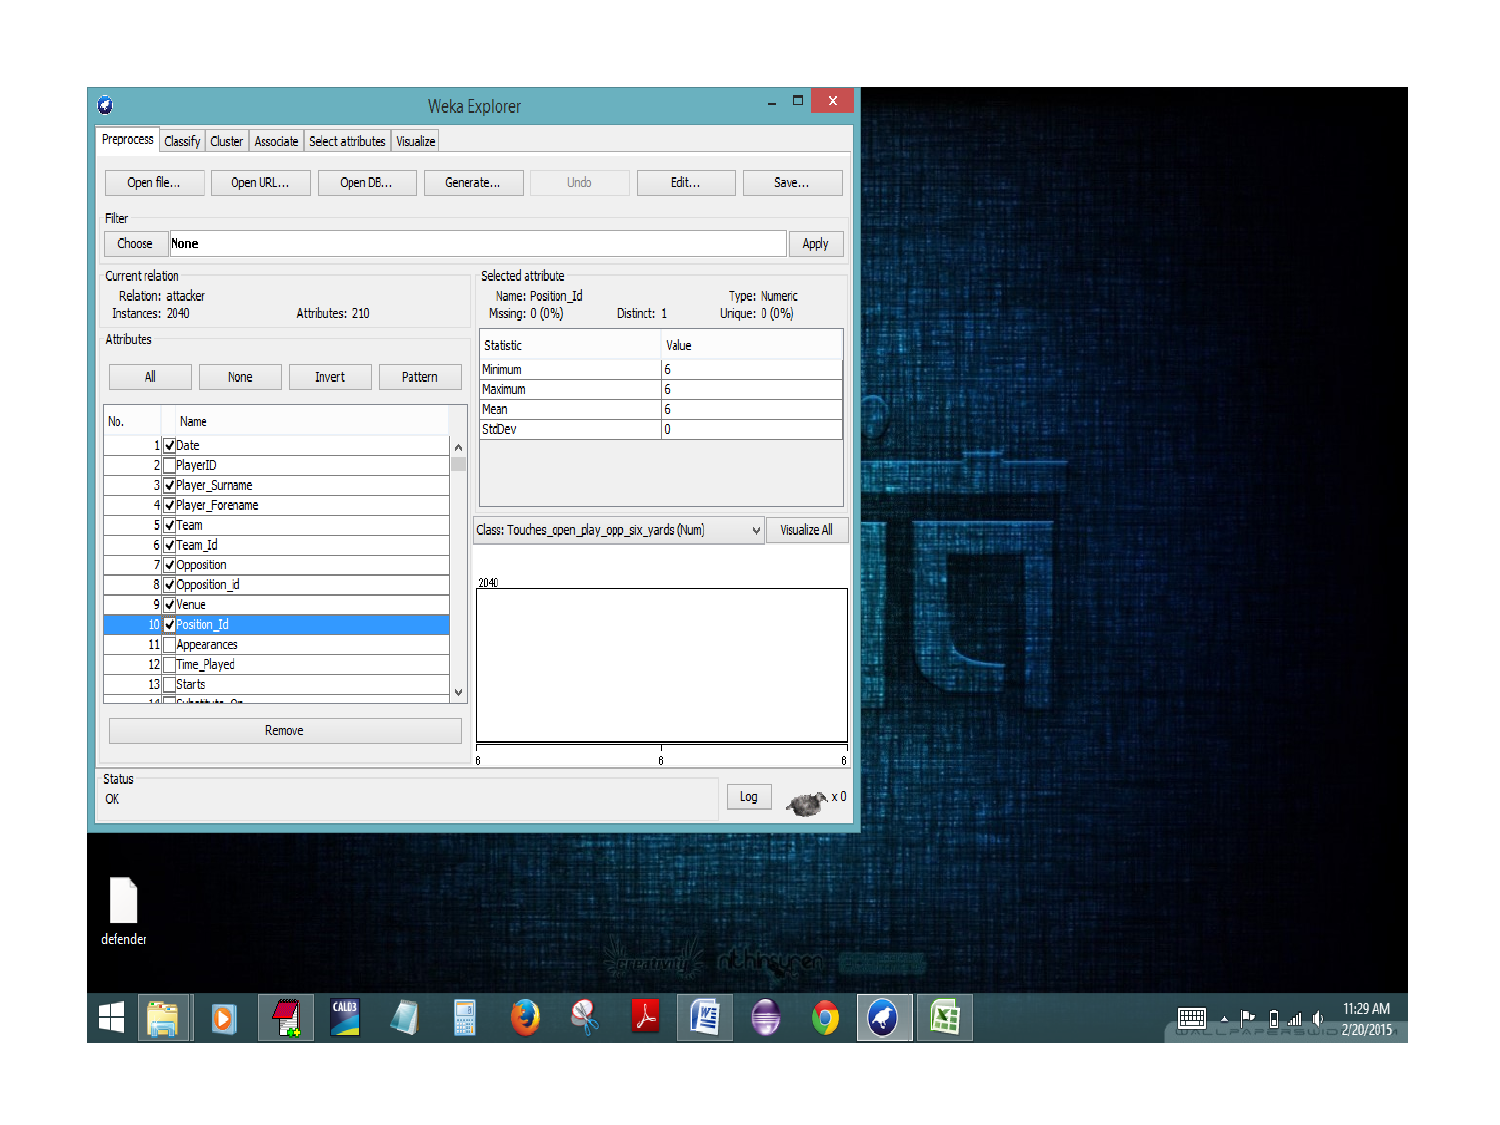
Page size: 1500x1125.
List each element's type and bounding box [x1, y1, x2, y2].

list [87, 87, 1409, 1043]
